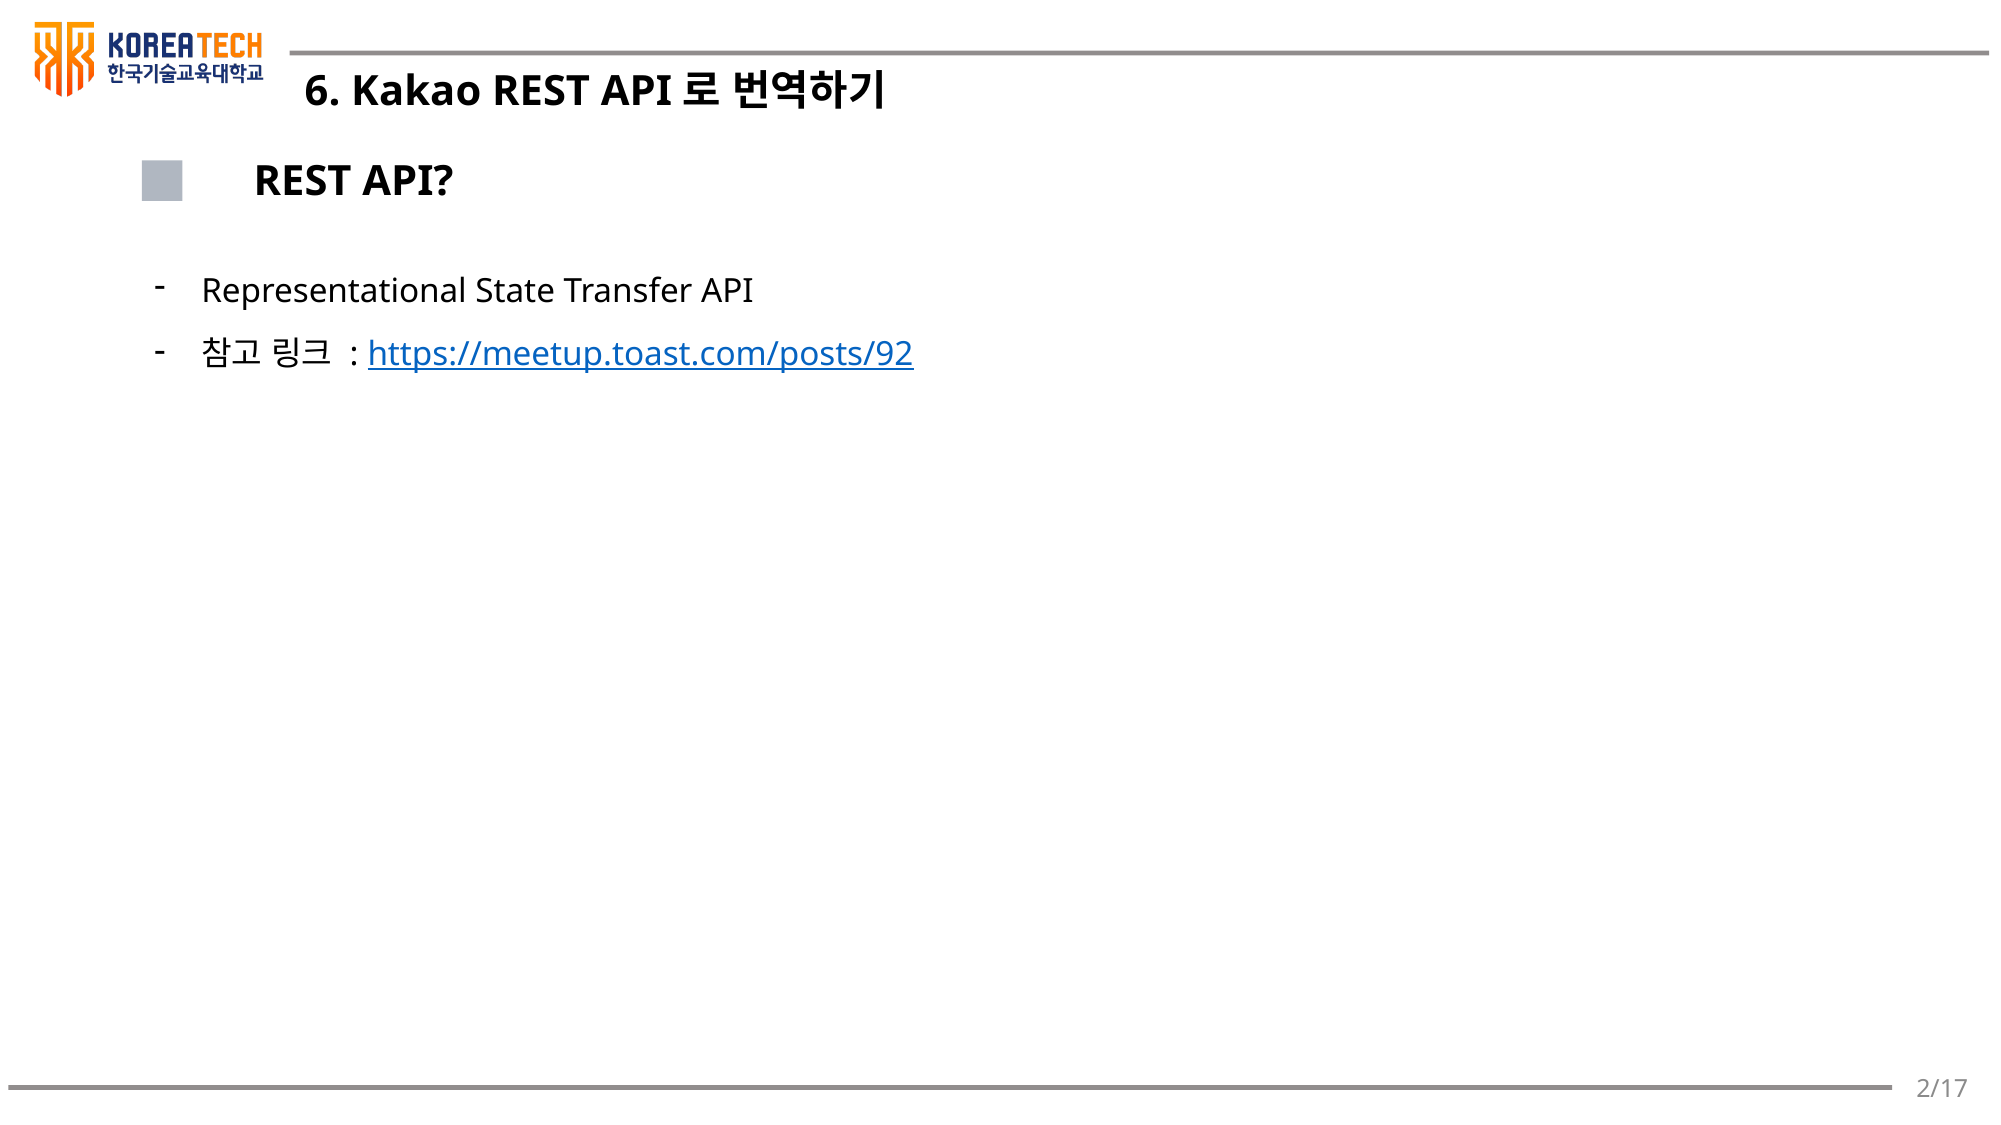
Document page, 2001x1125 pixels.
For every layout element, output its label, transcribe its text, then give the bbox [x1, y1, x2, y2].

text_box 6. Kakao REST API로 번역하기 [290, 56, 1852, 126]
slide_number 2/17 [1886, 1057, 1984, 1118]
text_box [141, 159, 184, 202]
picture [8, 0, 290, 138]
text_box REST API? [238, 146, 469, 212]
text_box Representational State Transfer API 참고 링크 : https://meetup.toast.com/posts/92 [139, 242, 929, 385]
